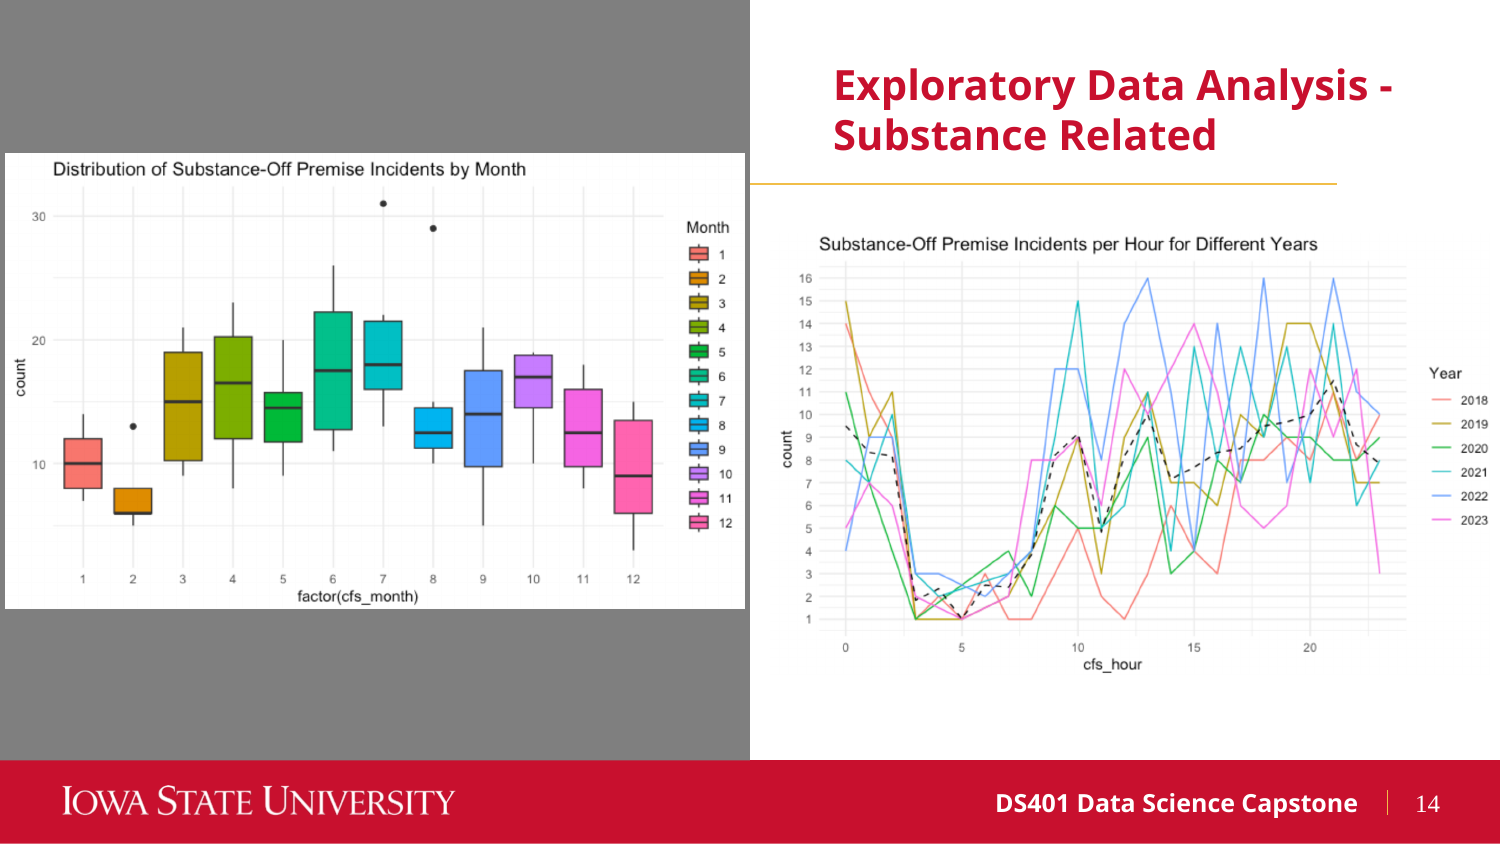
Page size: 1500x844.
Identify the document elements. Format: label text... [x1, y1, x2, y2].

picture [770, 233, 1490, 675]
text_box [0, 196, 750, 761]
text_box [0, 0, 750, 181]
picture [62, 785, 456, 818]
picture [5, 152, 745, 609]
text_box Exploratory Data Analysis - Substance Related [818, 51, 1442, 123]
